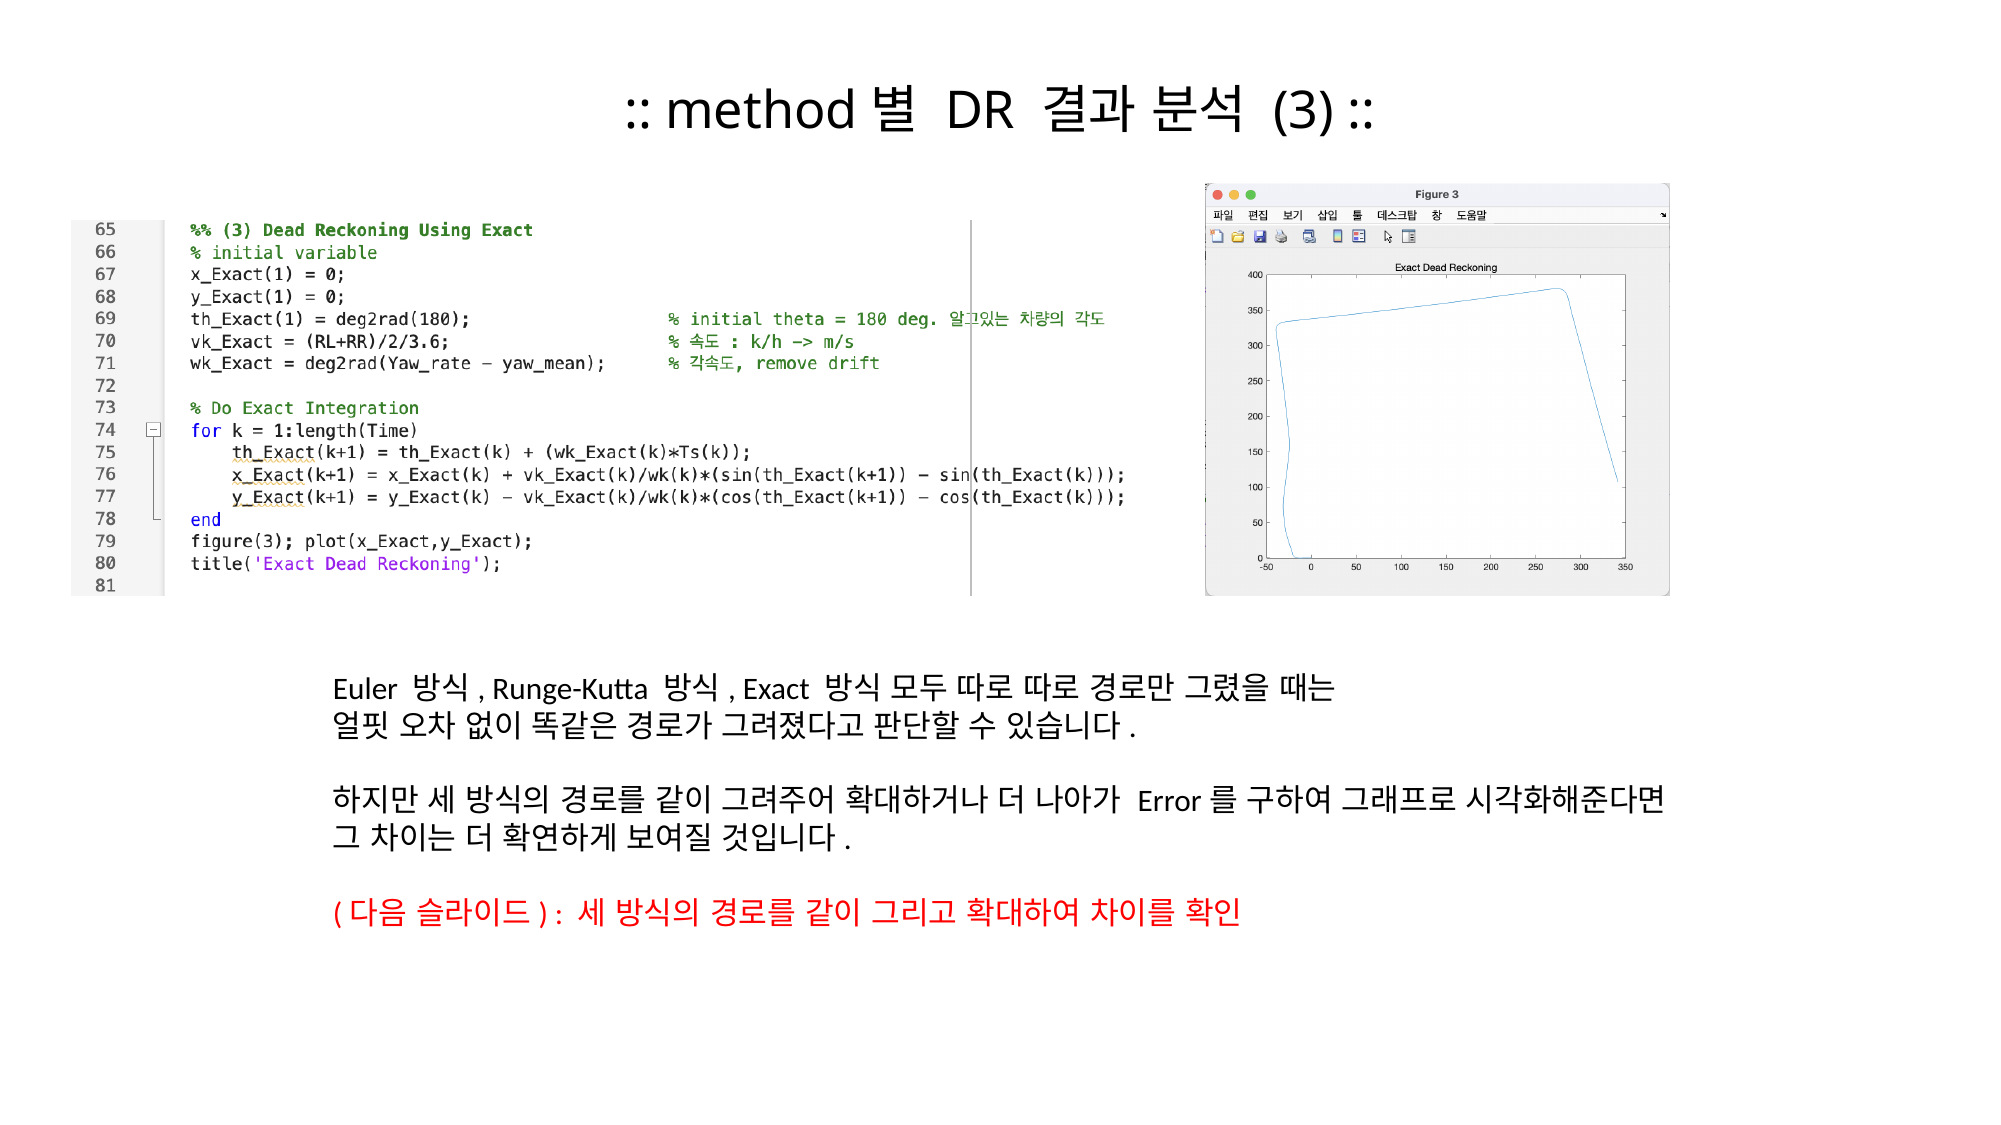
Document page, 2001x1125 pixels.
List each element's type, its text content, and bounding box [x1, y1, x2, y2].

picture [71, 220, 1139, 596]
text_box Euler 방식, Runge-Kutta 방식, Exact 방식 모두 따로 따로 경로만 그렸을 때는 얼핏 오차 없이 똑같은 경로가 그려졌다고 판단할 수 있습니다. 하지만 세 방식의 경로를 같이 그려주어 확대하거나 더 나아가 Error를 구하여 그래프로 시각화해준다면 그 차이는 더 확연하게 보여질 것입니다. (다음 슬라이드) : 세 방식의 경로를 같이 그리고 확대하여 차이를 확인 [318, 661, 1682, 938]
picture [1205, 183, 1670, 596]
title :: method별 DR 결과 분석 (3) :: [137, 3, 1863, 221]
